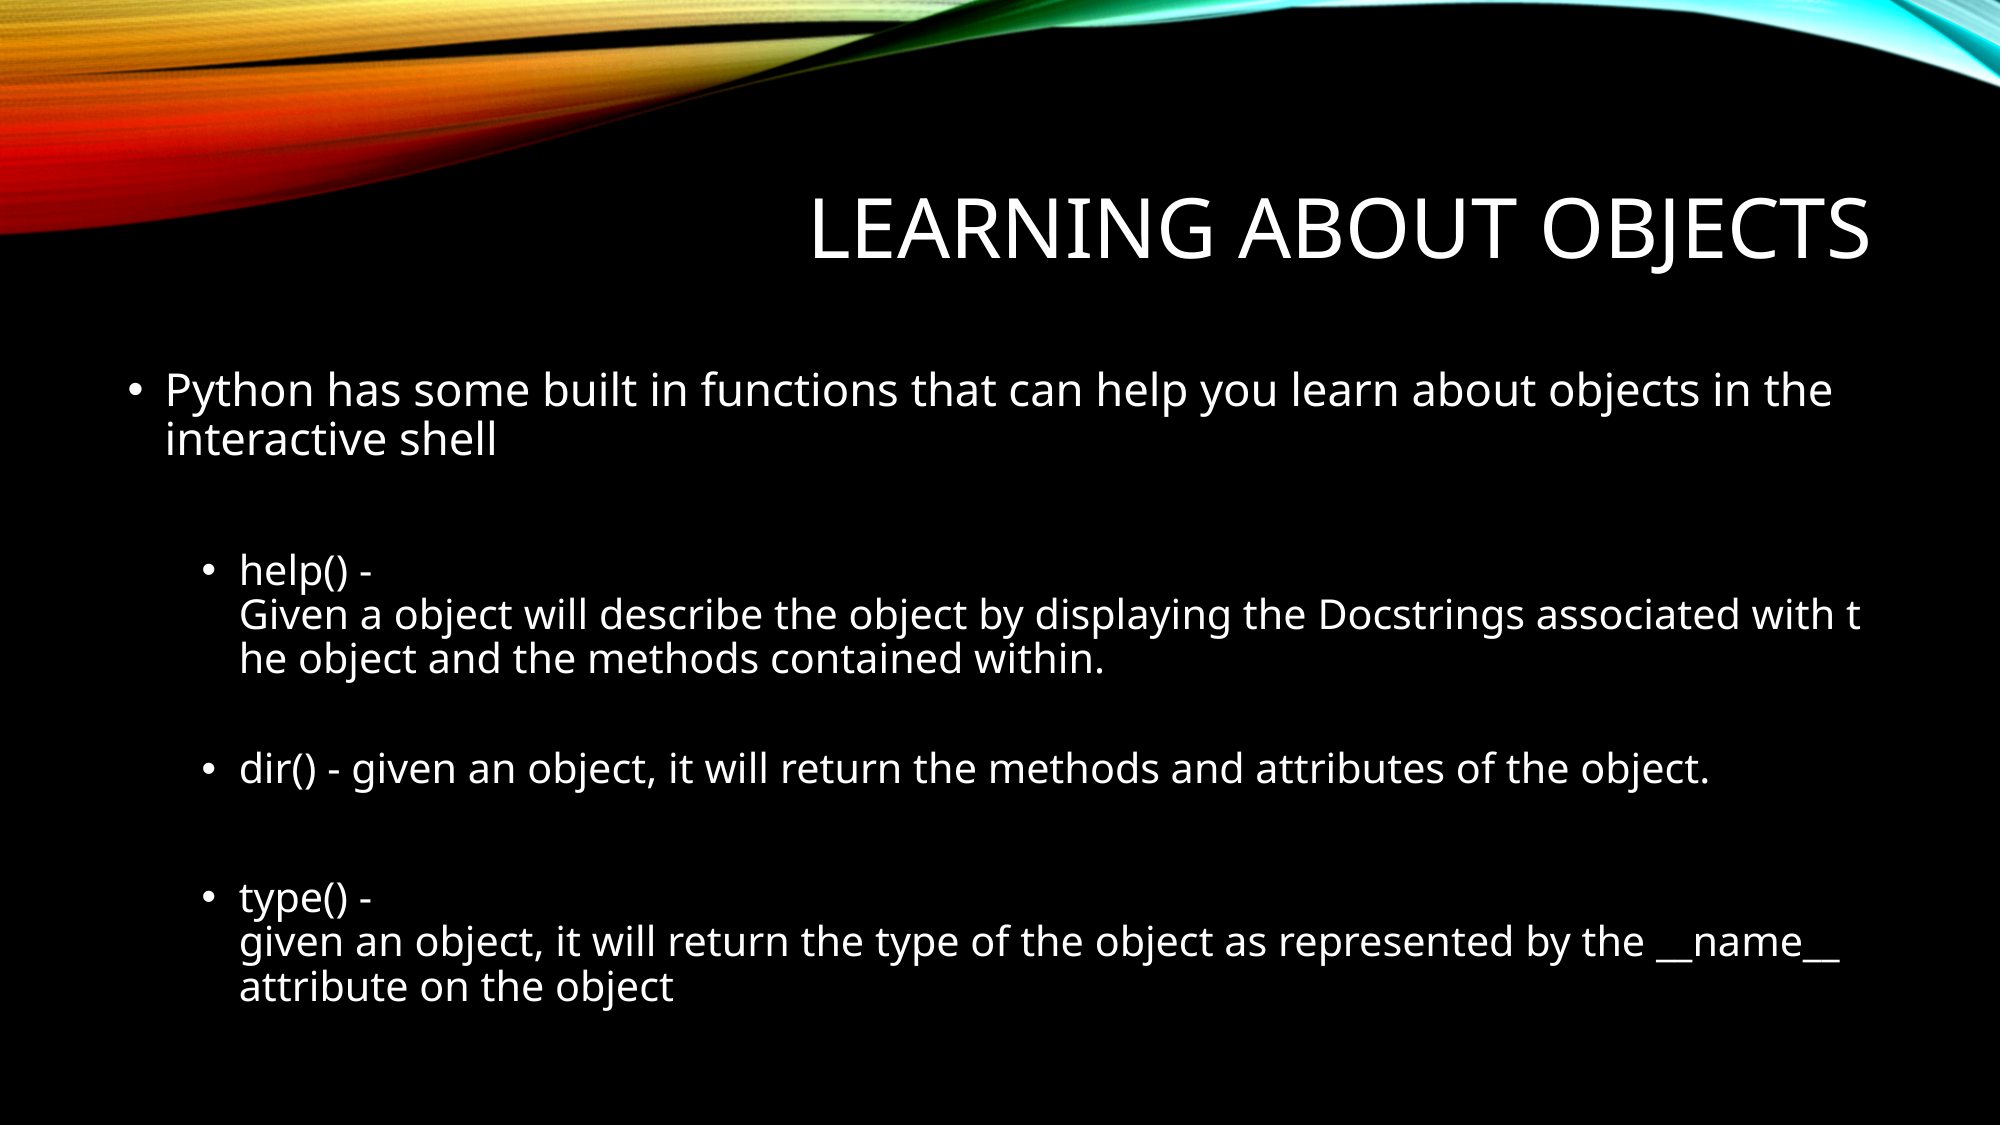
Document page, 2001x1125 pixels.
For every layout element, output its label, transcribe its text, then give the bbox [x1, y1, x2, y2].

picture [0, 0, 2000, 237]
list Python has some built in functions that can help you learn about objects in the interactive shell help() - Given a object will describe the object by displaying the Docstrings associated with the object and the methods contained within. dir() - given an object, it will return the methods and attributes of the object. type() -given an object, it will return the type of the object as represented by the __name__ attribute on the object [112, 360, 1888, 1021]
title Learning About Objects [474, 125, 1888, 338]
